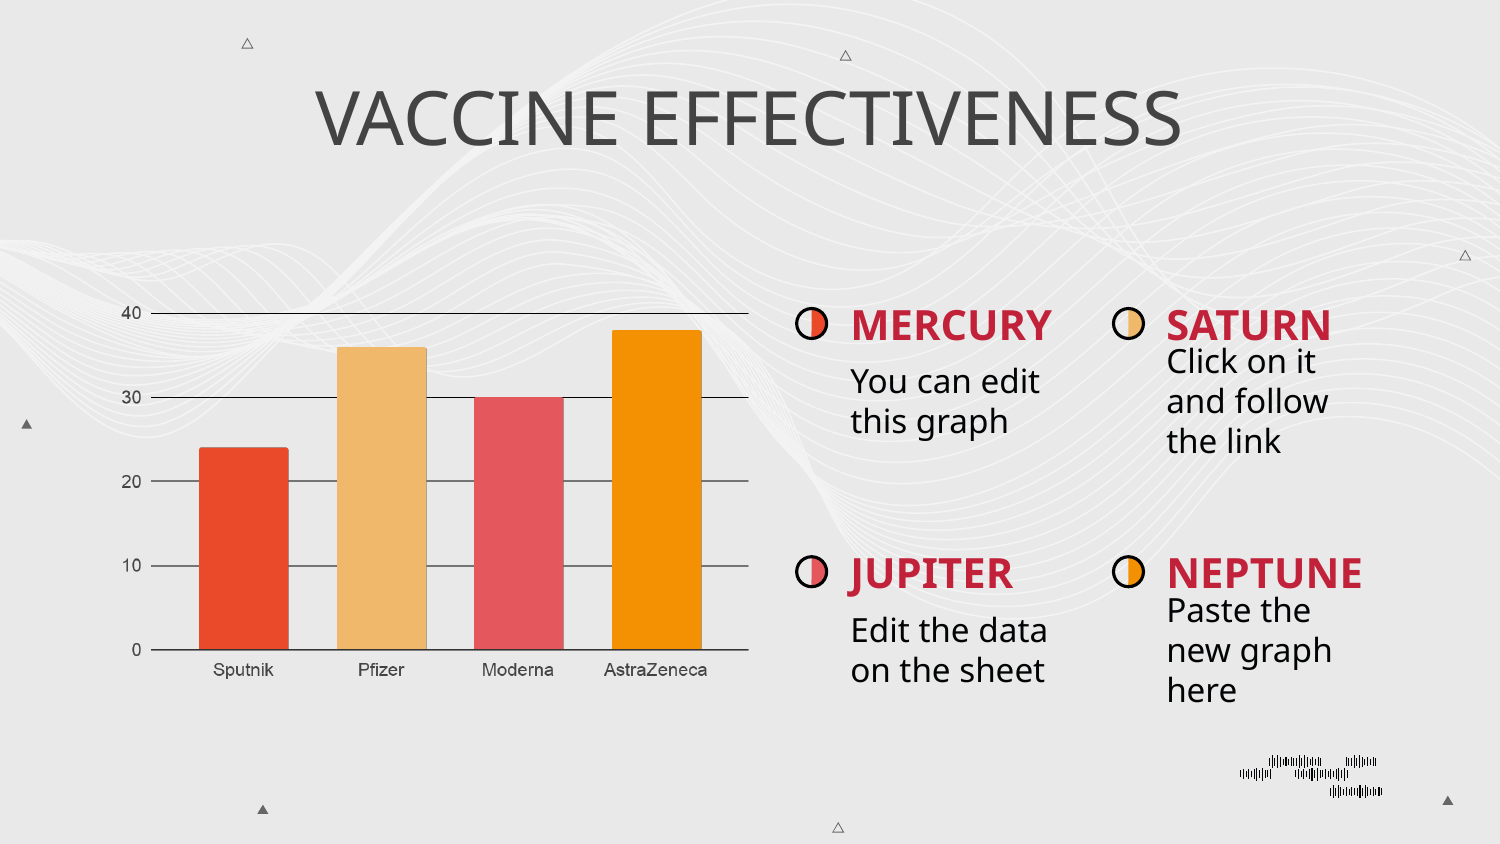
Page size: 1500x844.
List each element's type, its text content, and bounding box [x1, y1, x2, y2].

text_box You can edit this graph [850, 356, 1067, 445]
text_box JUPITER [850, 538, 1067, 604]
text_box SATURN [1166, 290, 1382, 356]
text_box MERCURY [850, 290, 1067, 356]
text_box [1113, 556, 1144, 587]
picture [110, 280, 751, 702]
title VACCINE EFFECTIVENESS [118, 68, 1382, 163]
text_box Click on it and follow the link [1166, 356, 1382, 445]
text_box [796, 308, 827, 339]
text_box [1113, 308, 1144, 339]
text_box NEPTUNE [1166, 538, 1382, 604]
text_box Edit the data on the sheet [850, 604, 1067, 693]
text_box Paste the new graph here [1166, 604, 1382, 693]
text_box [796, 556, 827, 587]
